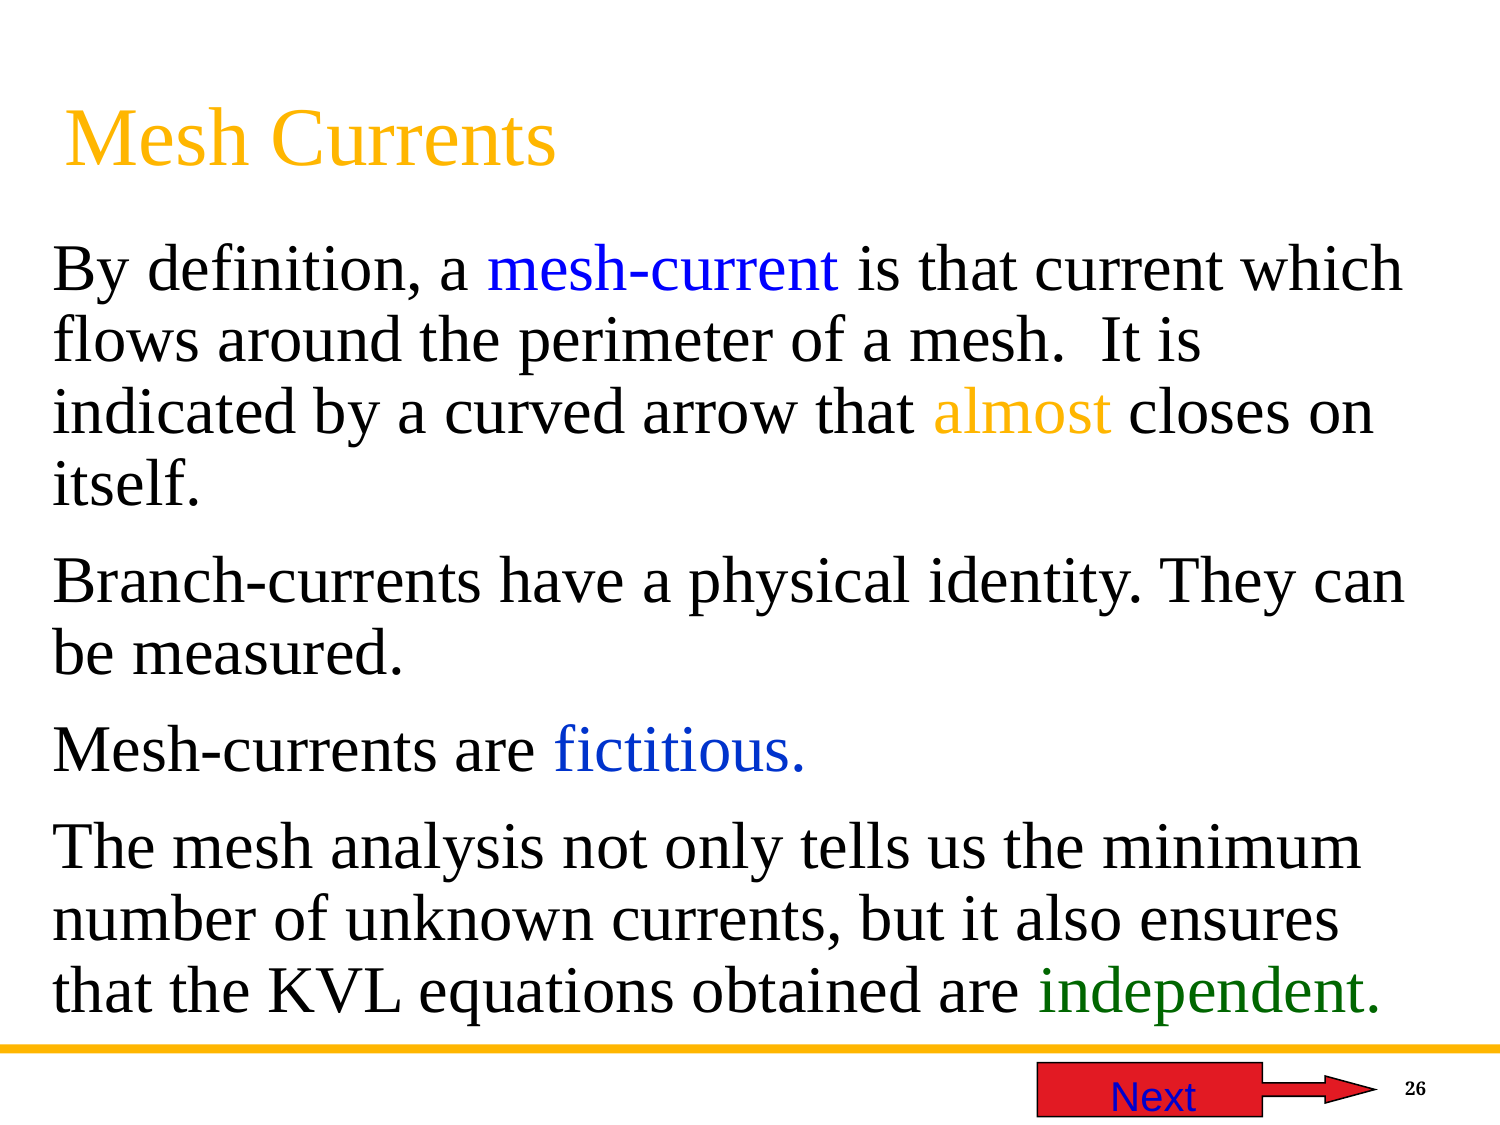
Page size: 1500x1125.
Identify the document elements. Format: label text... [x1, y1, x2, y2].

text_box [1037, 1062, 1375, 1125]
text_box Mesh Currents [49, 75, 950, 190]
slide_number 26 [1375, 1071, 1442, 1109]
list By definition, a mesh-current is that current which flows around the perimeter of a mesh. It is indicated by a curved arrow that almost closes on itself. Branch-currents have a physical identity. They can be measured. Mesh-currents are fictitious. The mesh analysis not only tells us the minimum number of unknown currents, but it also ensures that the KVL equations obtained are independent. [37, 224, 1463, 1013]
